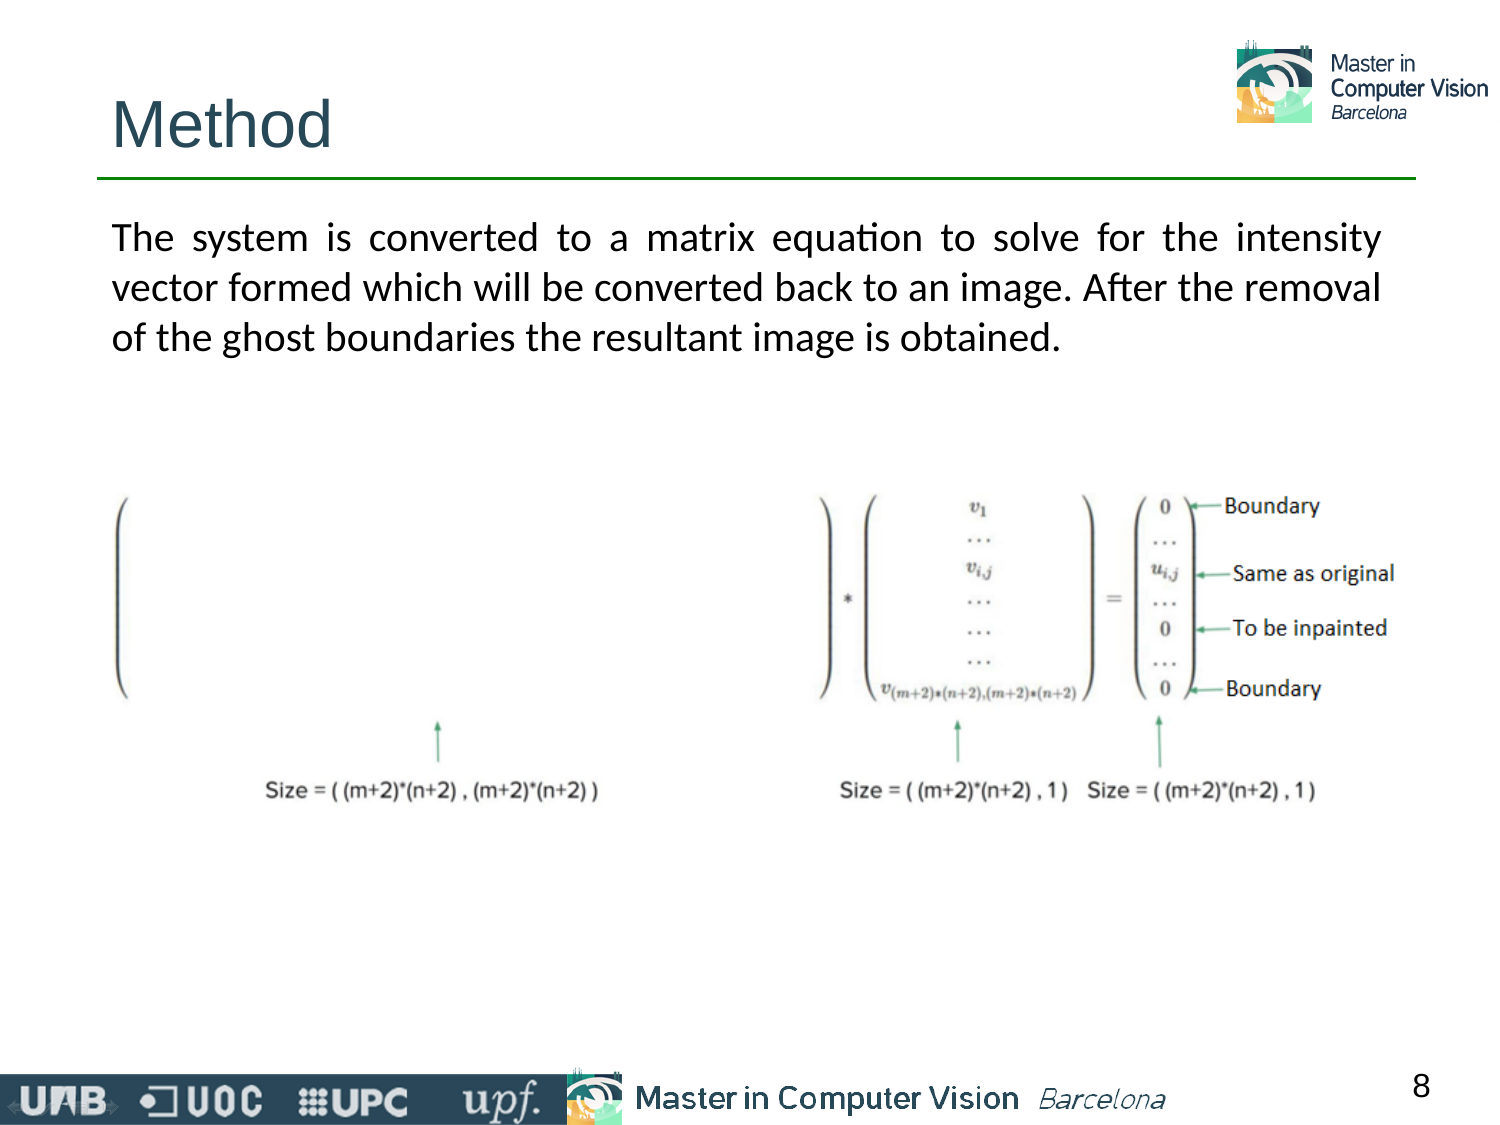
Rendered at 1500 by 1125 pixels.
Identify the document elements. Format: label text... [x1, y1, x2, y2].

text_box Method [96, 72, 1199, 168]
picture [1236, 31, 1500, 123]
picture [111, 492, 1398, 810]
slide_number 8 [1331, 1056, 1446, 1113]
picture [0, 1065, 1176, 1125]
text_box The system is converted to a matrix equation to solve for the intensity vector formed which will be converted back to an image. After the removal of the ghost boundaries the resultant image is obtained. [96, 202, 1398, 368]
